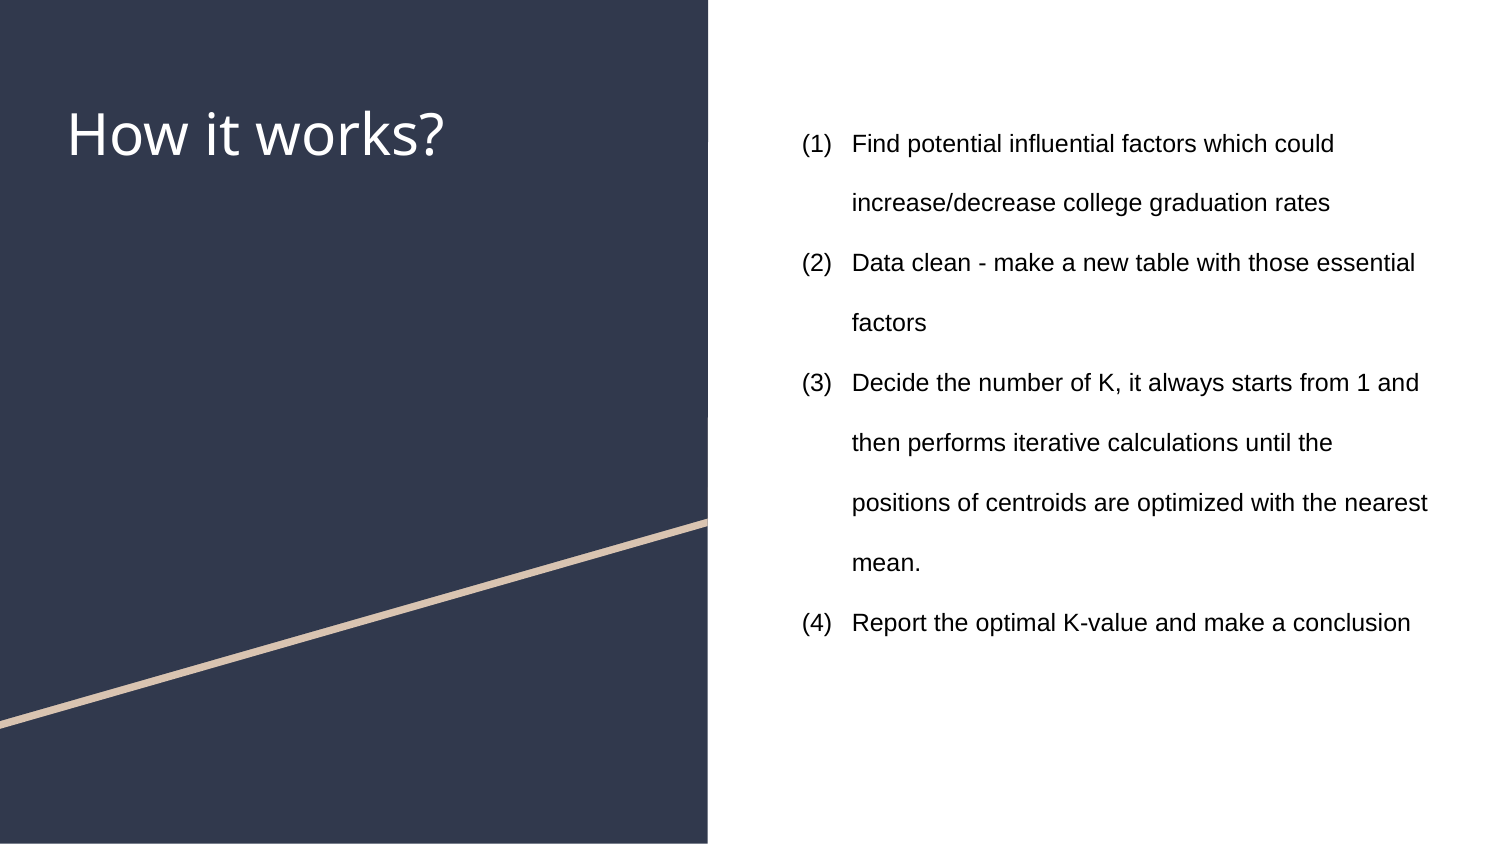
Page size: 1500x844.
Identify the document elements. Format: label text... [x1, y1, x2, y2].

title How it works? [51, 82, 660, 494]
list Find potential influential factors which could increase/decrease college graduation rates Data clean - make a new table with those essential factors Decide the number of K, it always starts from 1 and then performs iterative calculations until the positions of centroids are optimized with the nearest mean. Report the optimal K-value and make a conclusion [761, 82, 1446, 755]
